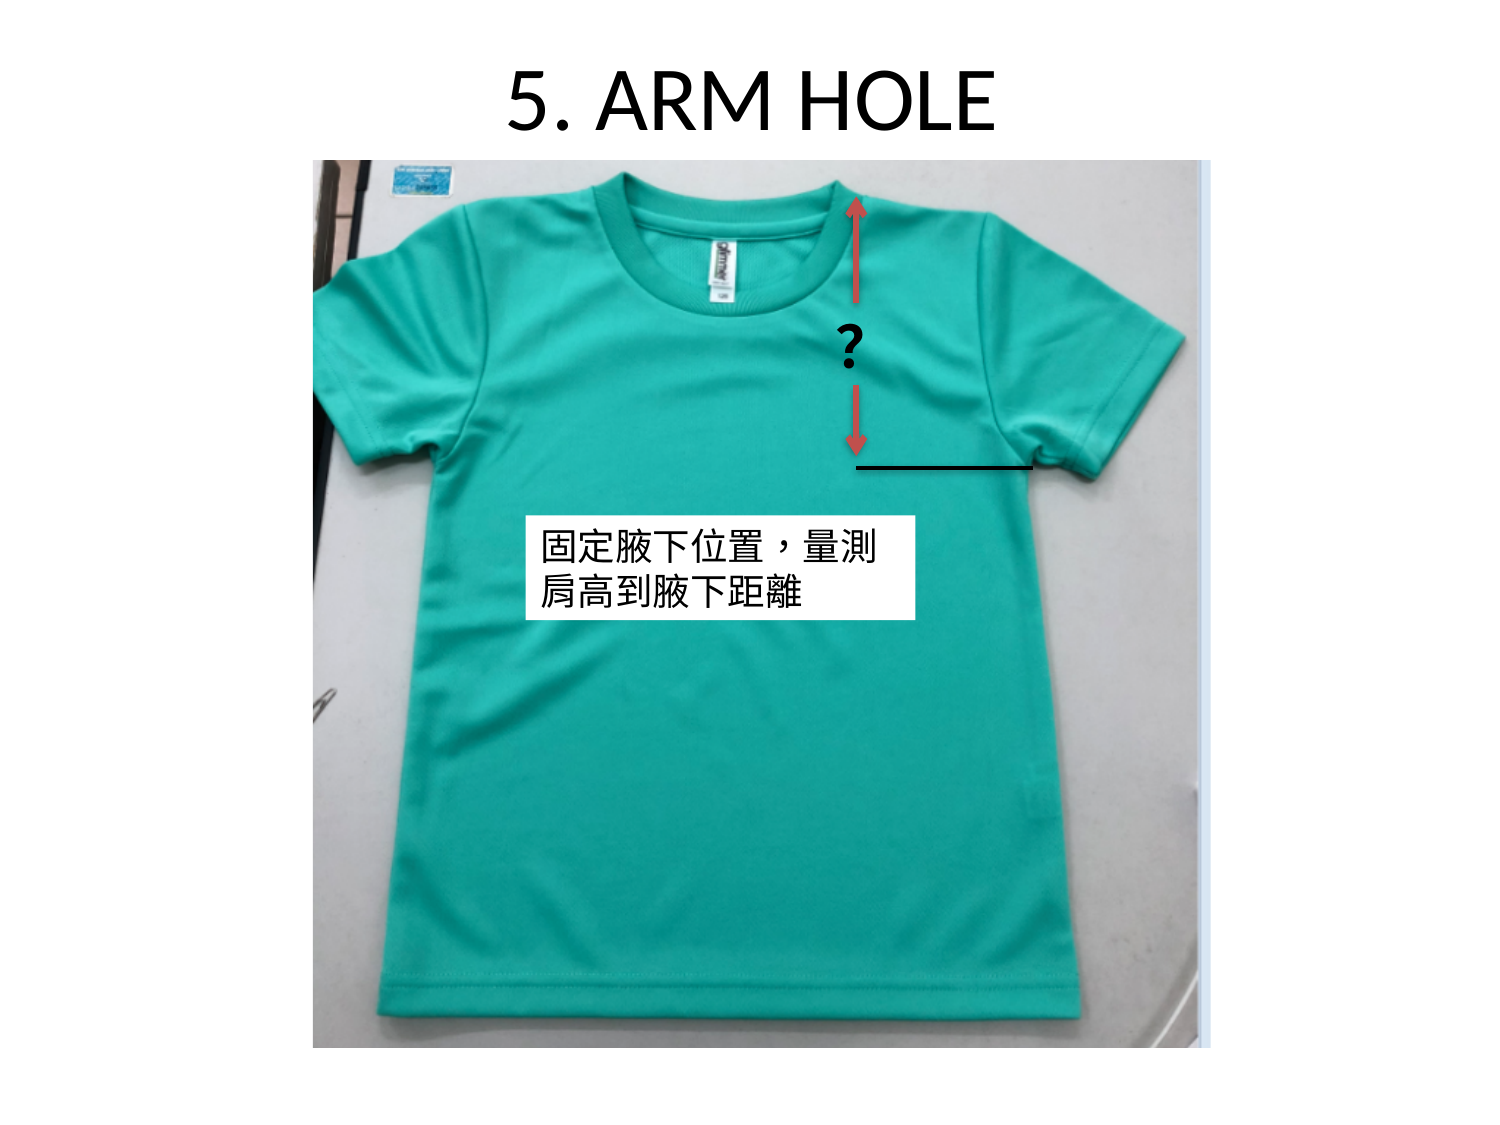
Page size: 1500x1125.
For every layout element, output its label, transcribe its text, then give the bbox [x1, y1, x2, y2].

title 5. ARM HOLE [76, 0, 1427, 188]
picture [312, 155, 1211, 1054]
